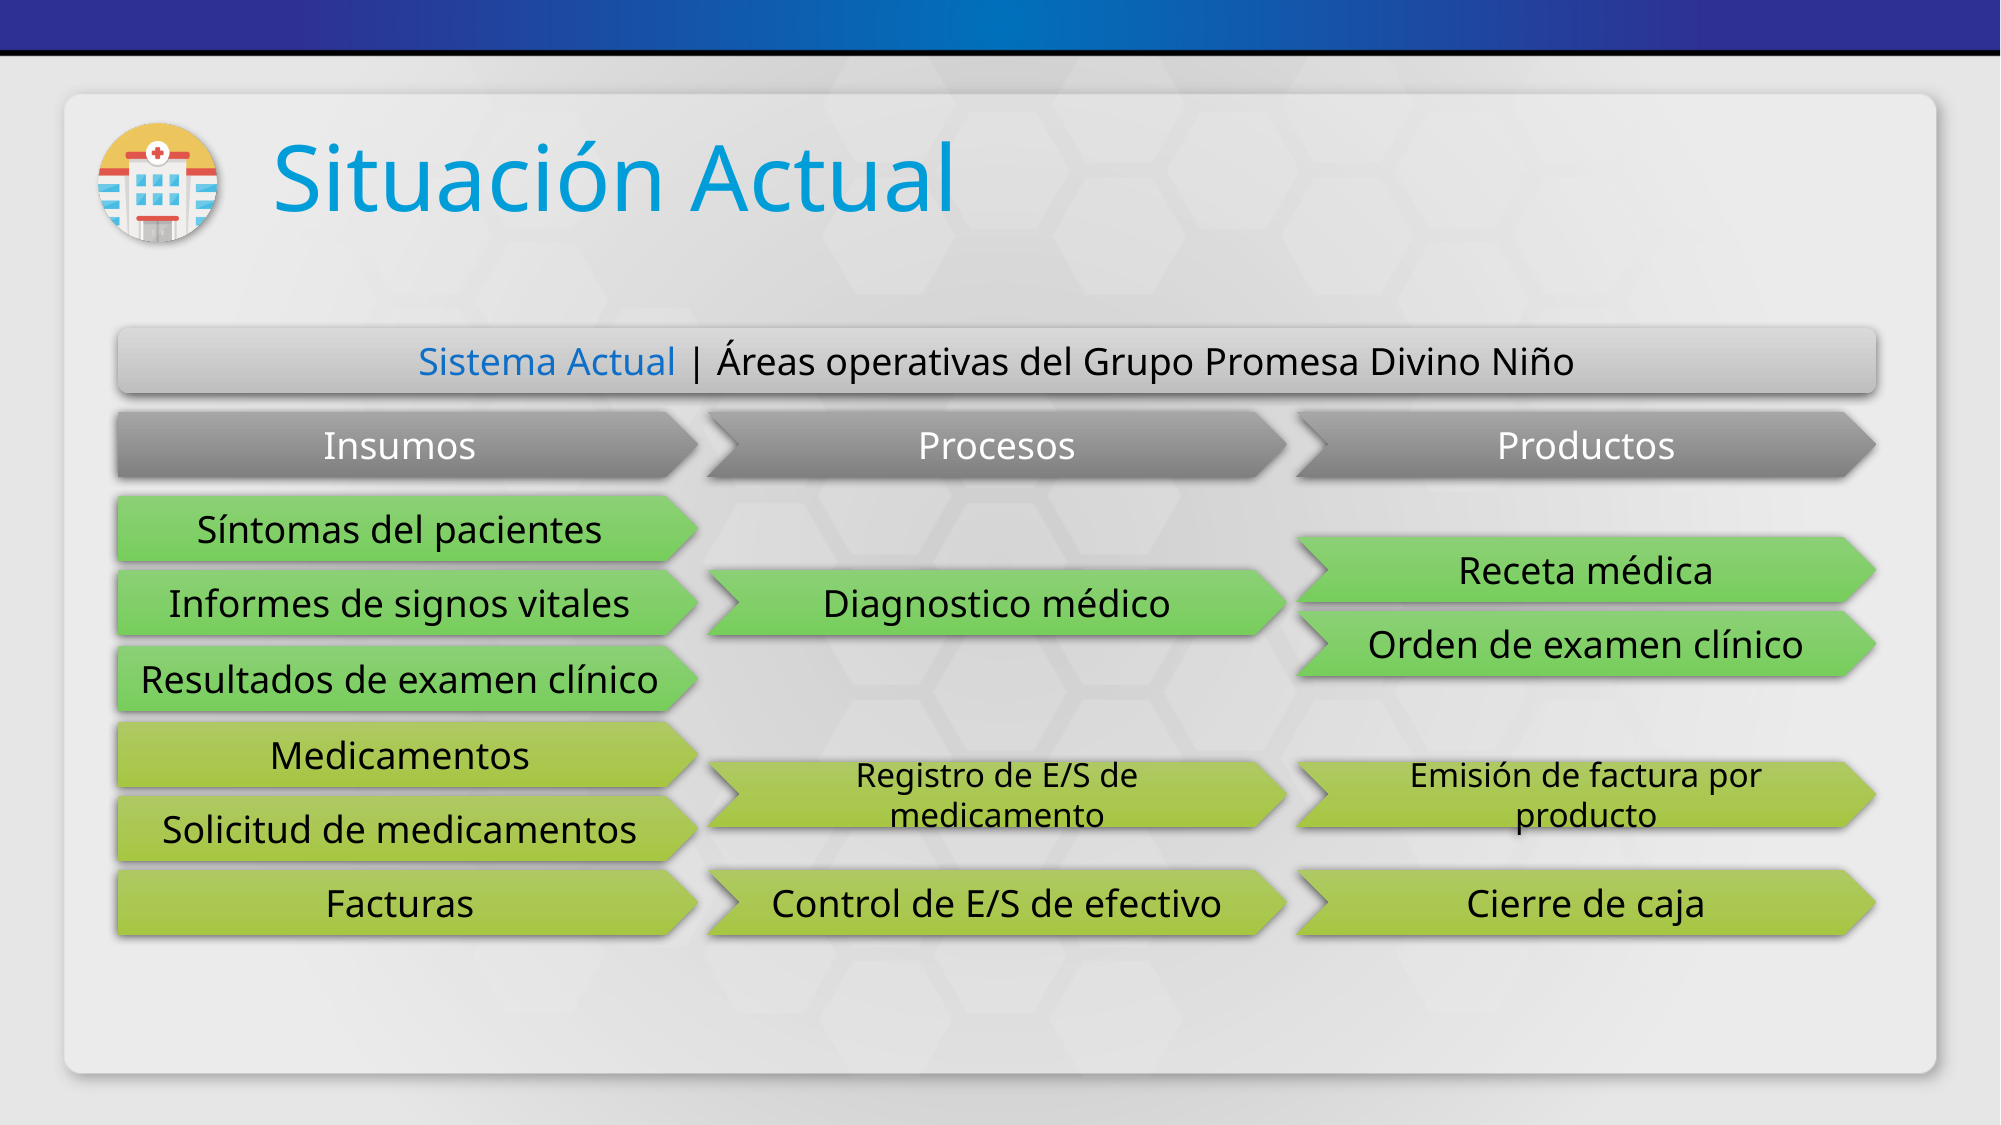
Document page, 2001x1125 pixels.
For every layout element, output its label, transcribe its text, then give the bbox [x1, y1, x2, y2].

text_box Orden de examen clínico [1296, 610, 1877, 677]
text_box Solicitud de medicamentos [118, 795, 699, 862]
text_box Insumos [118, 411, 699, 478]
text_box Cierre de caja [1296, 869, 1877, 936]
text_box Registro de E/S de medicamento [707, 761, 1288, 828]
text_box Facturas [118, 869, 699, 936]
text_box Resultados de examen clínico [118, 645, 699, 712]
text_box Informes de signos vitales [118, 569, 699, 636]
text_box Emisión de factura por producto [1296, 761, 1877, 828]
text_box Síntomas del pacientes [118, 495, 699, 562]
text_box Diagnostico médico [707, 569, 1288, 636]
text_box Receta médica [1296, 536, 1877, 603]
text_box Sistema Actual | Áreas operativas del Grupo Promesa Divino Niño [118, 327, 1877, 394]
picture [0, 0, 2001, 1125]
text_box Productos [1296, 411, 1877, 478]
text_box Procesos [707, 411, 1288, 478]
title Situación Actual [257, 123, 1332, 242]
text_box Medicamentos [118, 721, 699, 788]
text_box Control de E/S de efectivo [707, 869, 1288, 936]
